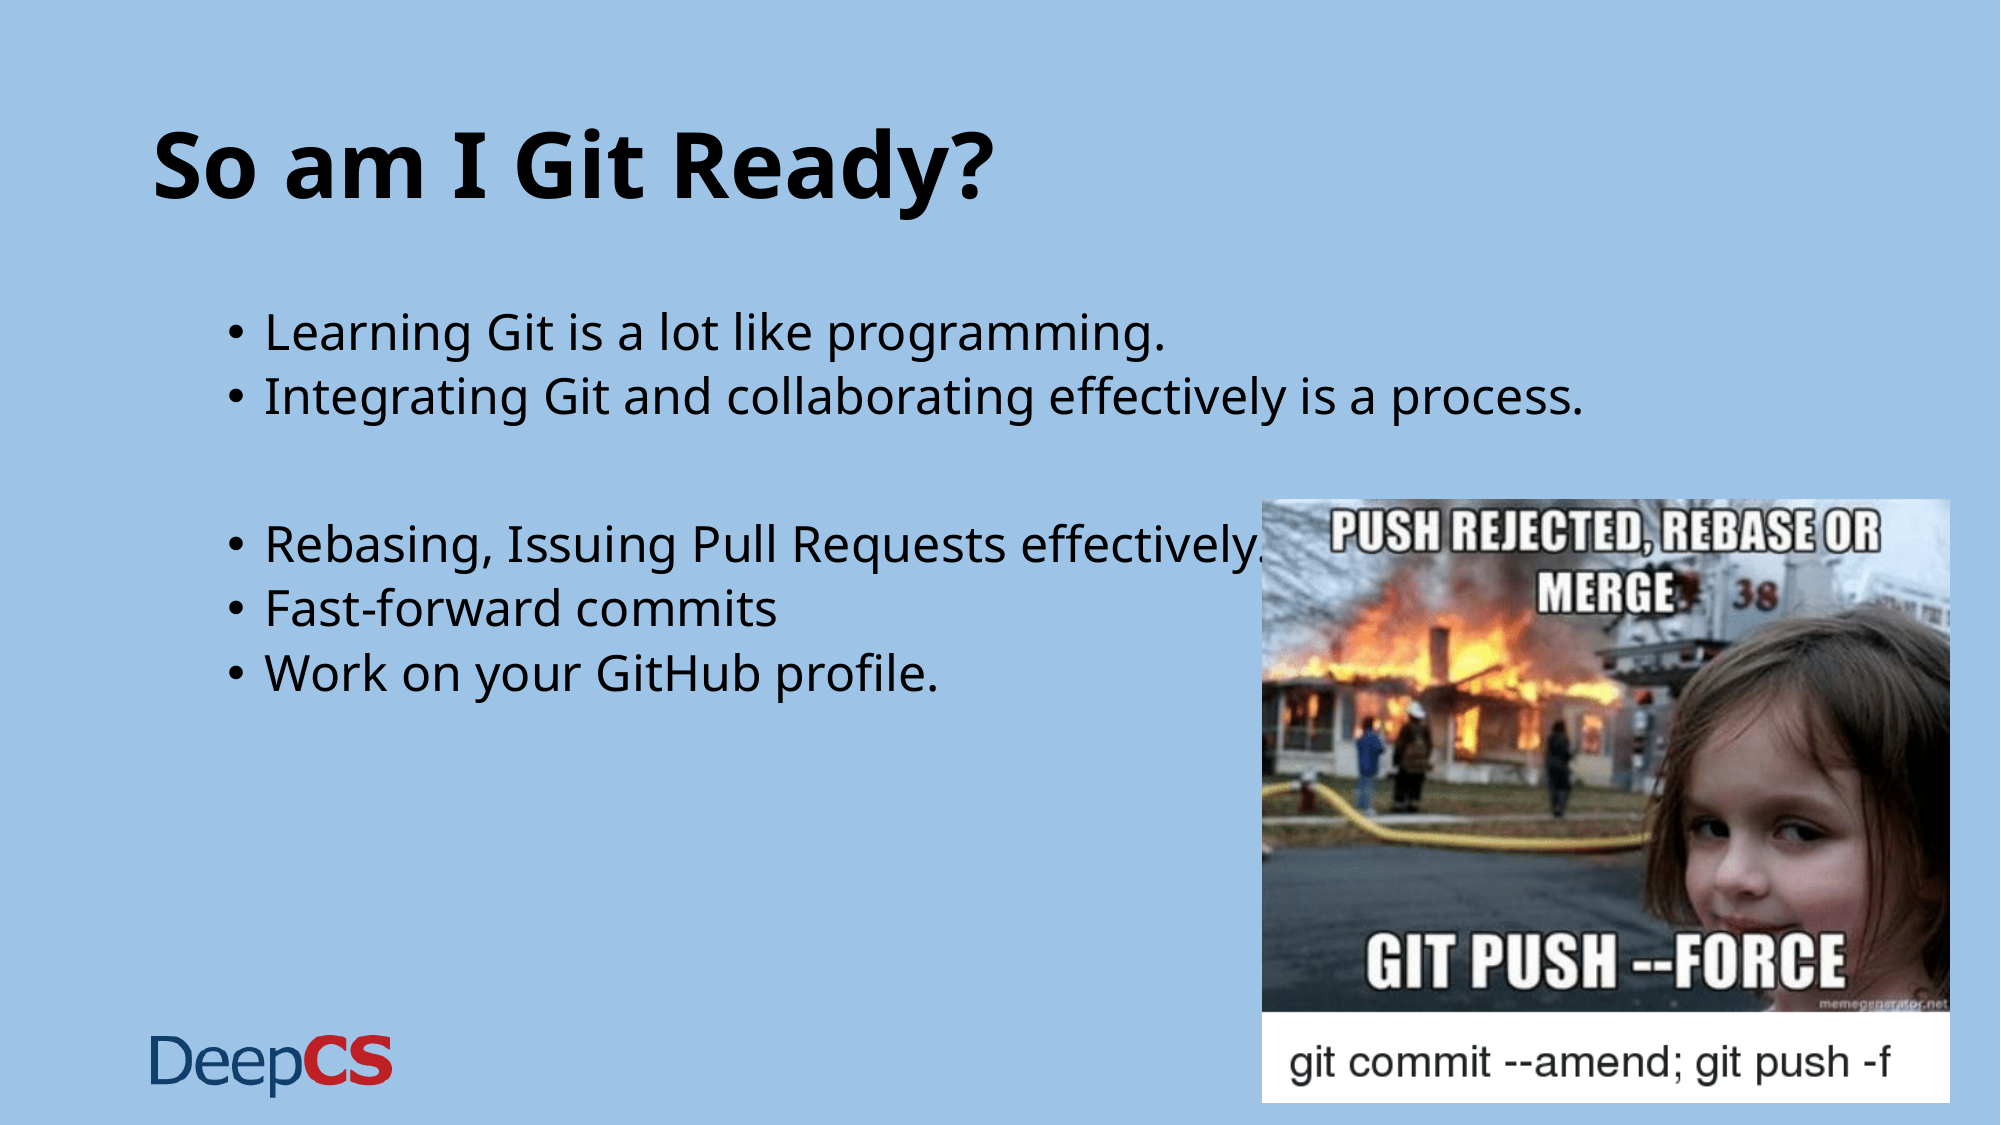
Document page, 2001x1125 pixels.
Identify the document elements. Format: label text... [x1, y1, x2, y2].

title So am I Git Ready? [137, 59, 1863, 278]
list Learning Git is a lot like programming. Integrating Git and collaborating effectively is a process. Rebasing, Issuing Pull Requests effectively. Fast-forward commits Work on your GitHub profile. [137, 299, 1863, 1014]
picture [137, 1022, 398, 1109]
picture [1262, 499, 1950, 1103]
